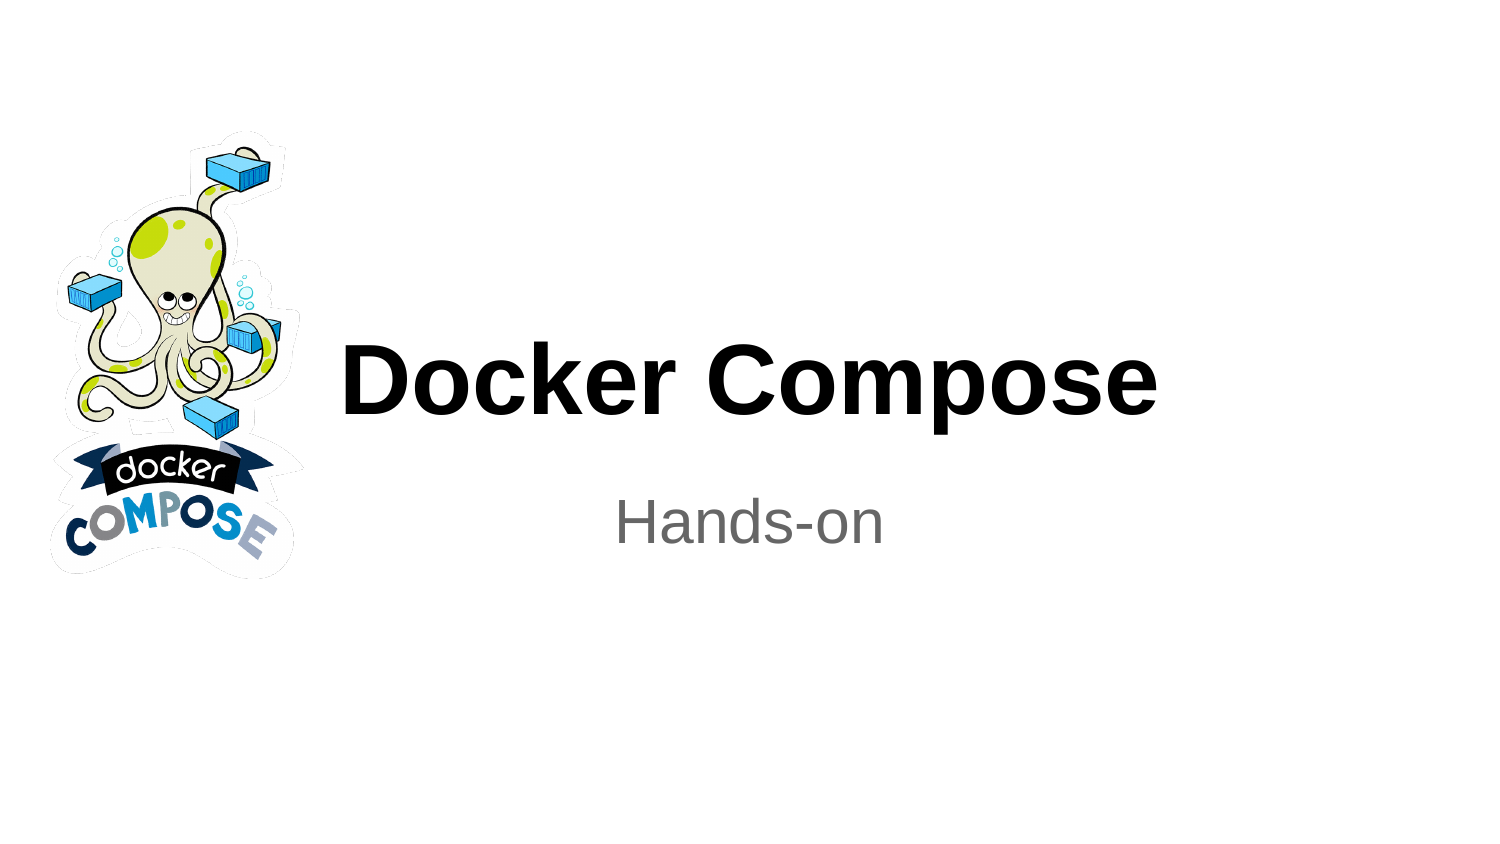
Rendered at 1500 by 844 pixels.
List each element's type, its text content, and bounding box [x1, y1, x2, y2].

subtitle Hands-on [112, 465, 1388, 595]
picture [49, 131, 304, 579]
title Docker Compose [307, 259, 1388, 450]
